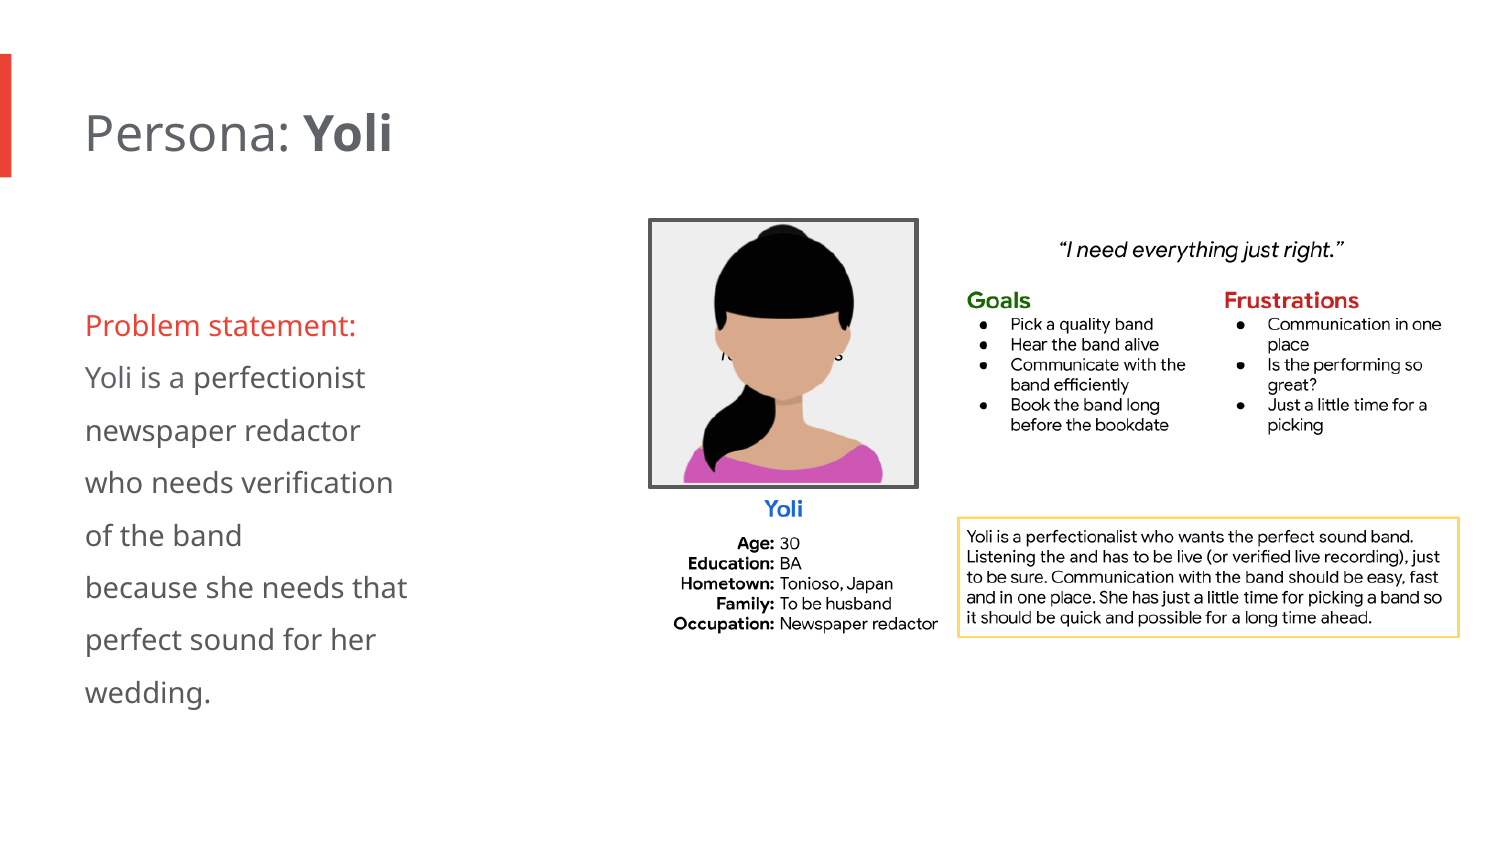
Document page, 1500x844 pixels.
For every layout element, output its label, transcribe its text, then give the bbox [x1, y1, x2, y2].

text_box Persona: Yoli [84, 85, 1087, 176]
picture [607, 176, 1486, 672]
text_box Problem statement: Yoli is a perfectionist newspaper redactor who needs verification of the band because she needs that perfect sound for her wedding. [84, 274, 444, 725]
